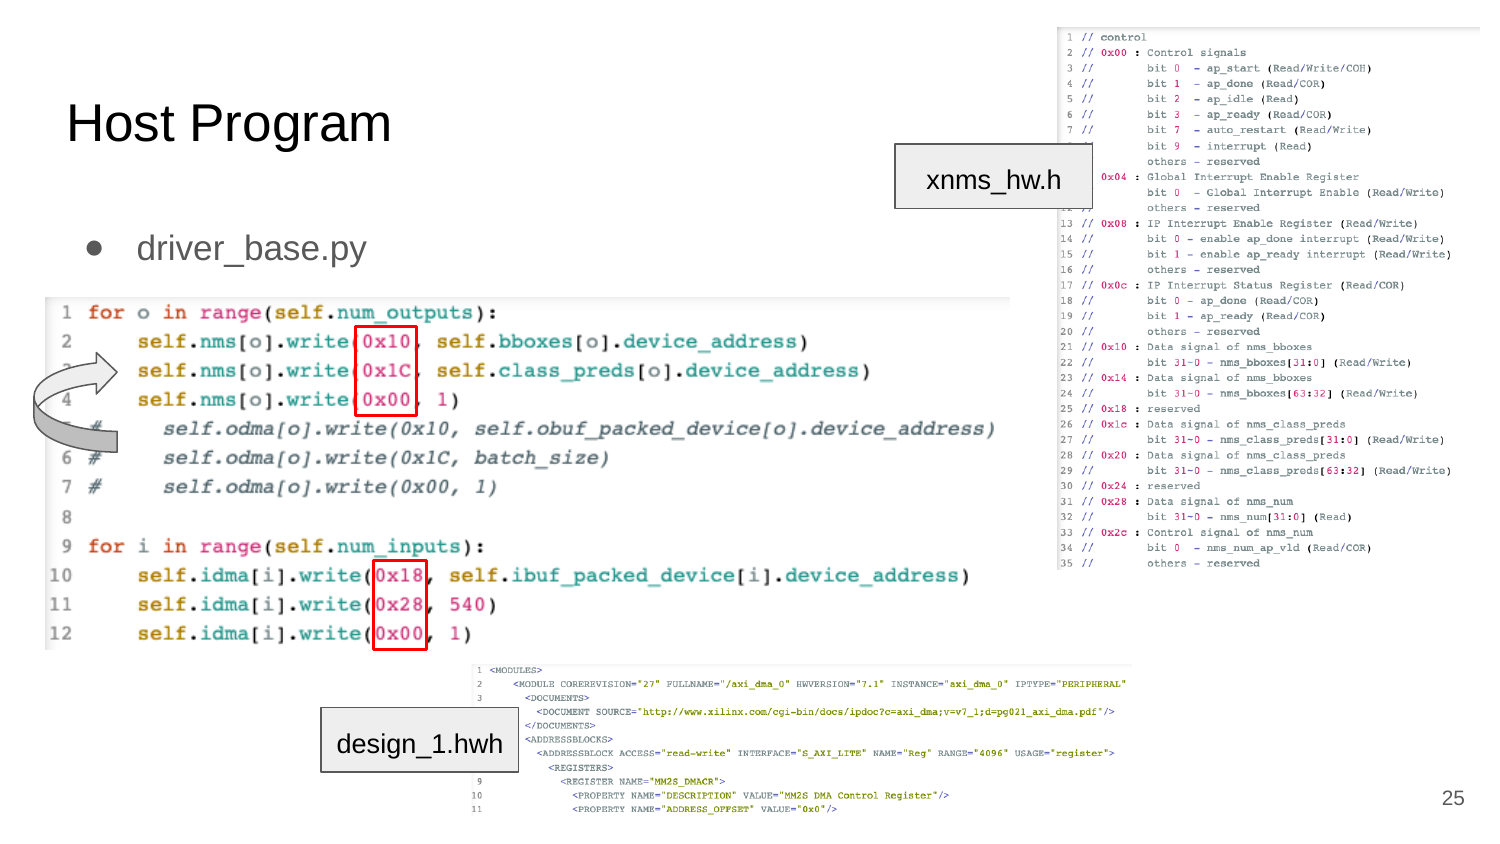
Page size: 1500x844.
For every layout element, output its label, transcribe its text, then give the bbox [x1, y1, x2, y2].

picture [471, 664, 1133, 816]
picture [1057, 27, 1480, 570]
text_box xnms_hw.h [895, 143, 1052, 209]
picture [45, 297, 1011, 651]
title Host Program [51, 72, 1052, 167]
text_box design_1.hwh [321, 707, 466, 773]
text_box [33, 383, 40, 431]
slide_number 25 [1389, 764, 1480, 830]
list driver_base.py [51, 189, 1052, 283]
